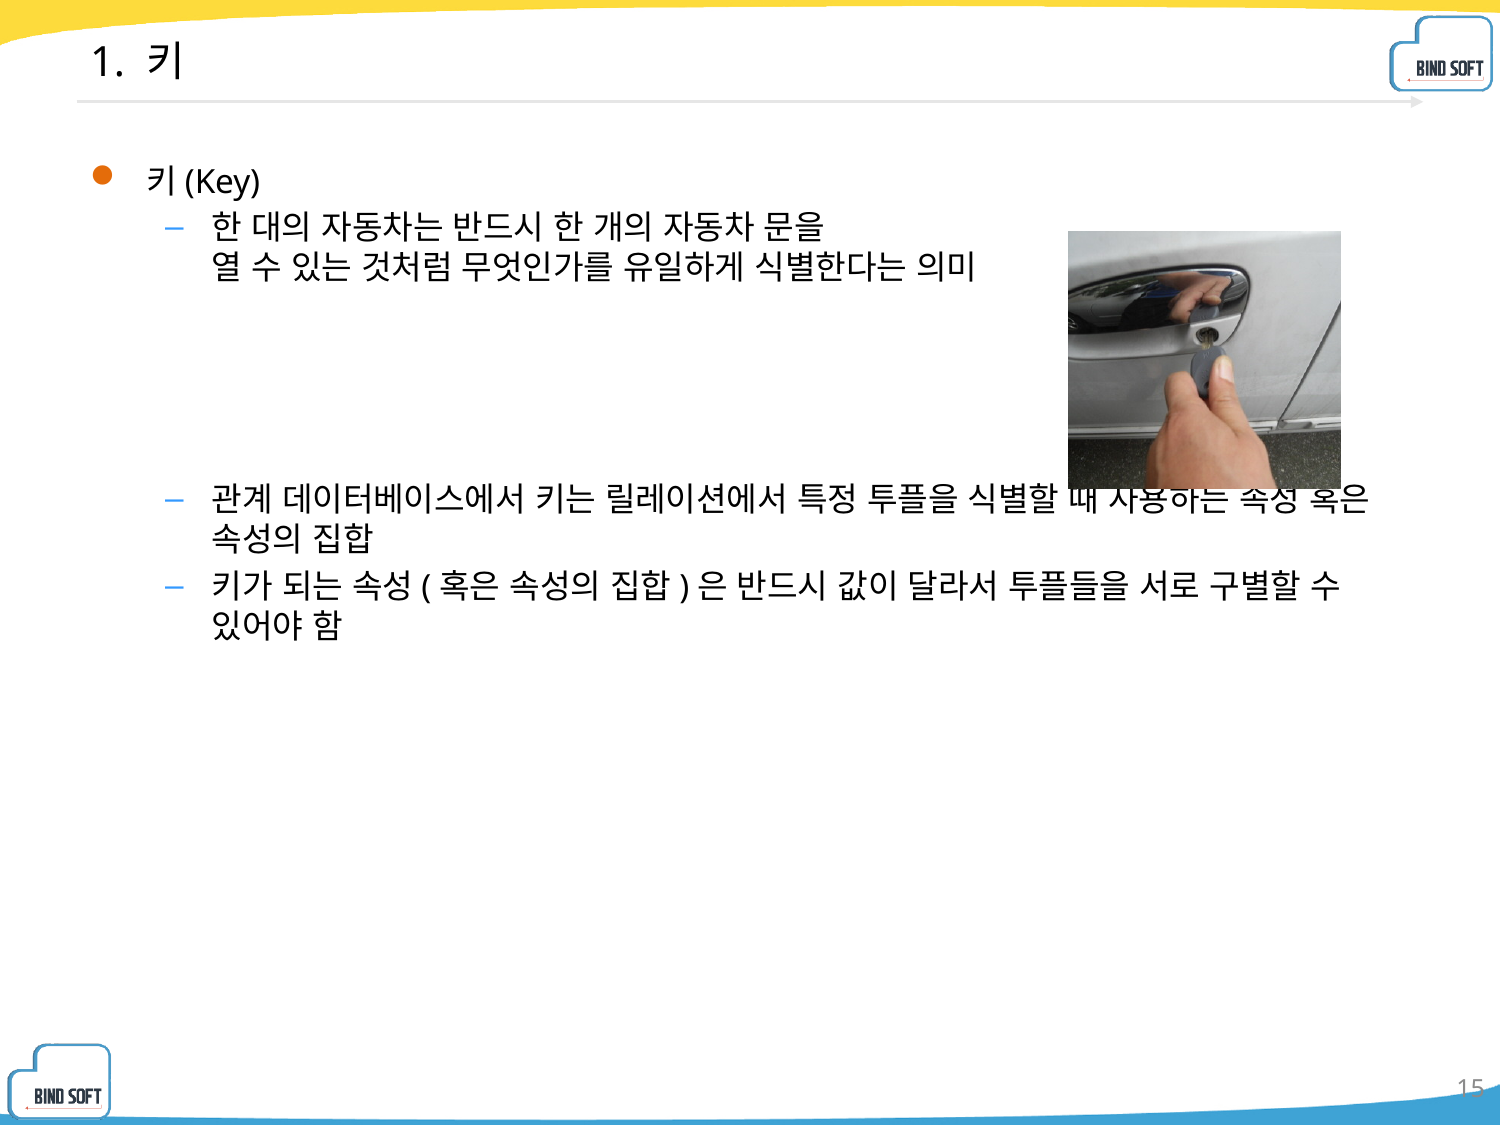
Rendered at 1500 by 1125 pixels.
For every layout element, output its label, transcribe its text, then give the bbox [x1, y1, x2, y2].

picture [1068, 231, 1341, 489]
slide_number 15 [1149, 1068, 1500, 1111]
title 1. 키 [75, 11, 1425, 108]
picture [0, 0, 1500, 96]
picture [0, 1003, 1500, 1125]
list 키(Key) 한 대의 자동차는 반드시 한 개의 자동차 문을 열 수 있는 것처럼 무엇인가를 유일하게 식별한다는 의미 관계 데이터베이스에서 키는 릴레이션에서 특정 투플을 식별할 때 사용하는 속성 혹은 속성의 집합 키가 되는 속성(혹은 속성의 집합)은 반드시 값이 달라서 투플들을 서로 구별할 수 있어야 함 [75, 152, 1425, 806]
